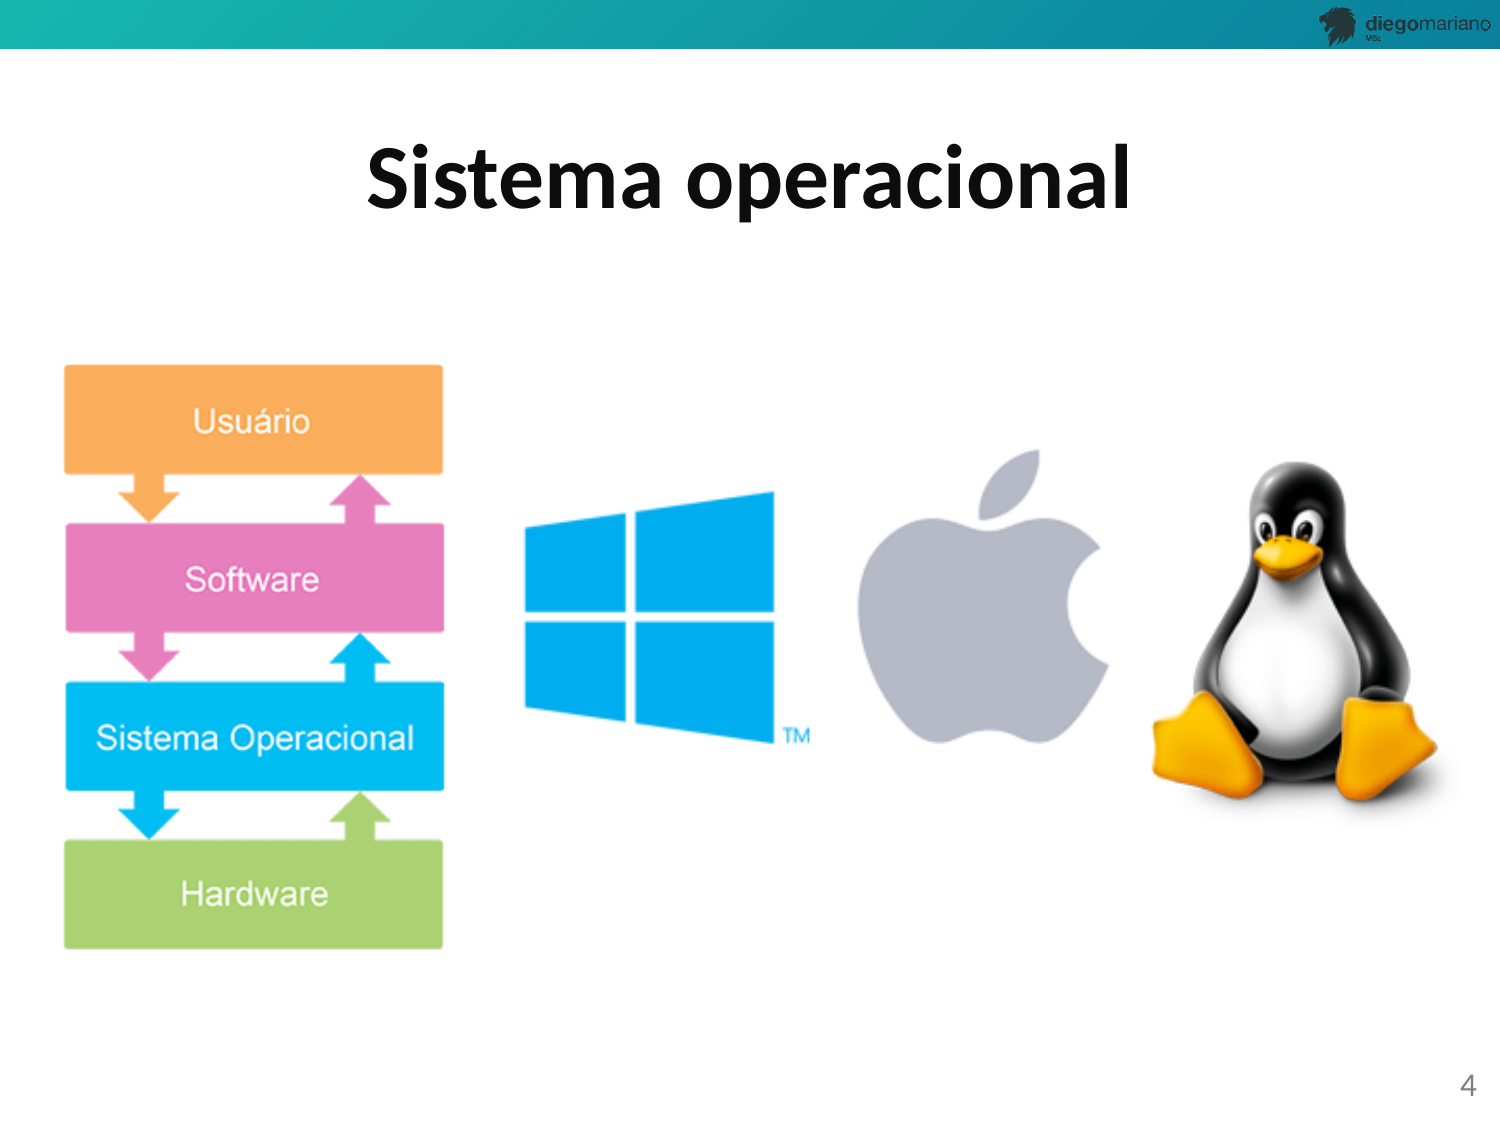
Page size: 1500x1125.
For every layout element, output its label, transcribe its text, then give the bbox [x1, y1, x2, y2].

picture [499, 305, 1459, 932]
picture [39, 338, 469, 975]
picture [0, 0, 1500, 49]
title Sistema operacional [75, 78, 1425, 266]
slide_number 4 [1141, 1055, 1492, 1116]
